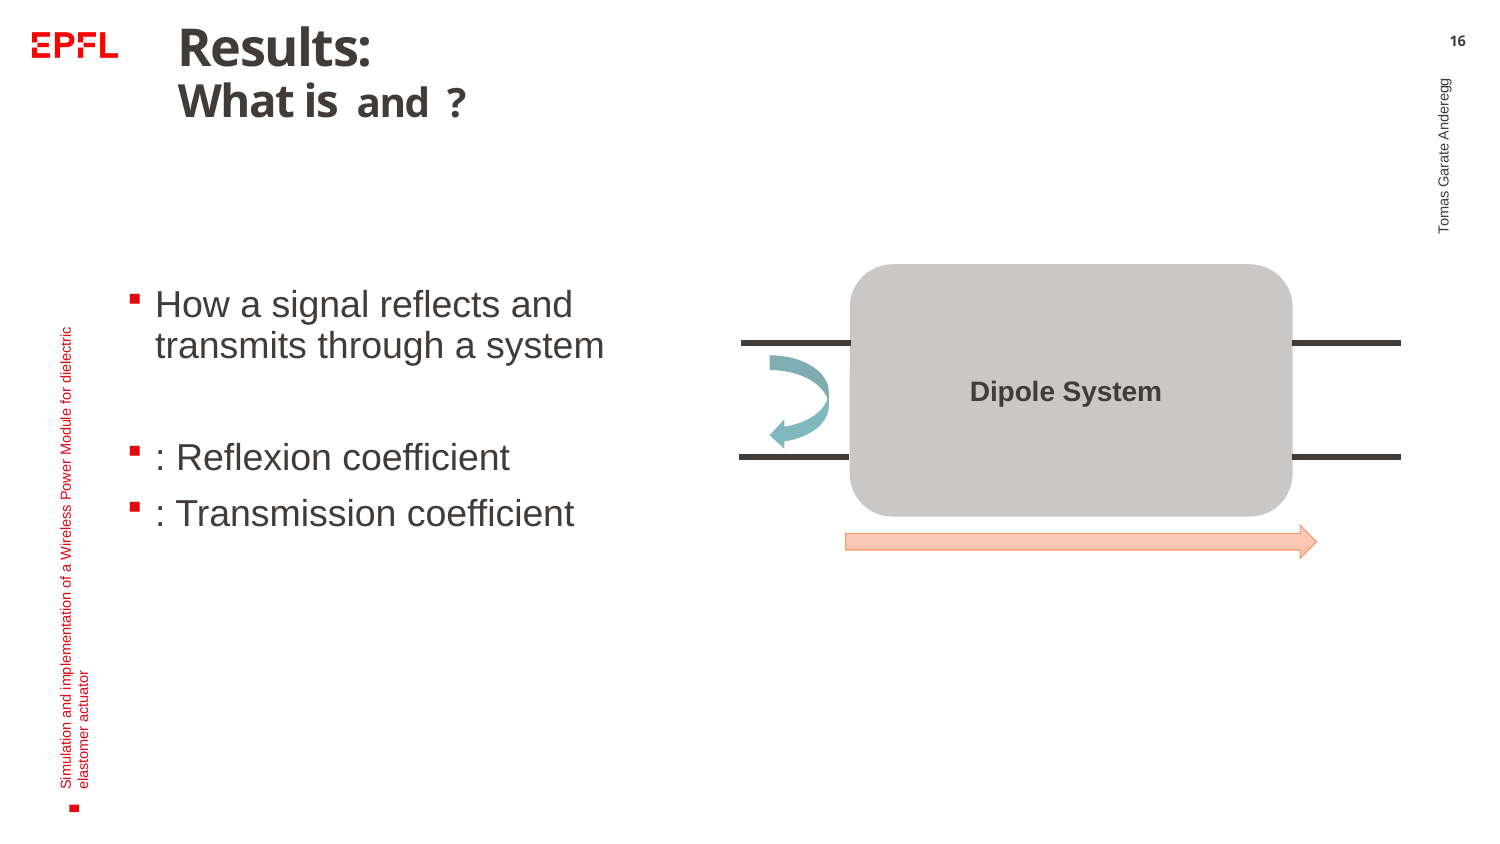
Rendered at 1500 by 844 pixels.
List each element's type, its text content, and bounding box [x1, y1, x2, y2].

text_box [769, 355, 829, 449]
text_box [845, 523, 1318, 560]
slide_number 16 [1415, 32, 1500, 59]
text_box Dipole System [955, 365, 1188, 415]
footer Tomas Garate Anderegg [1415, 59, 1500, 641]
slide_number Simulation and implementation of a Wireless Power Module for dielectric elastomer actuator [0, 256, 149, 805]
picture [21, 21, 129, 69]
text_box [849, 264, 1293, 517]
